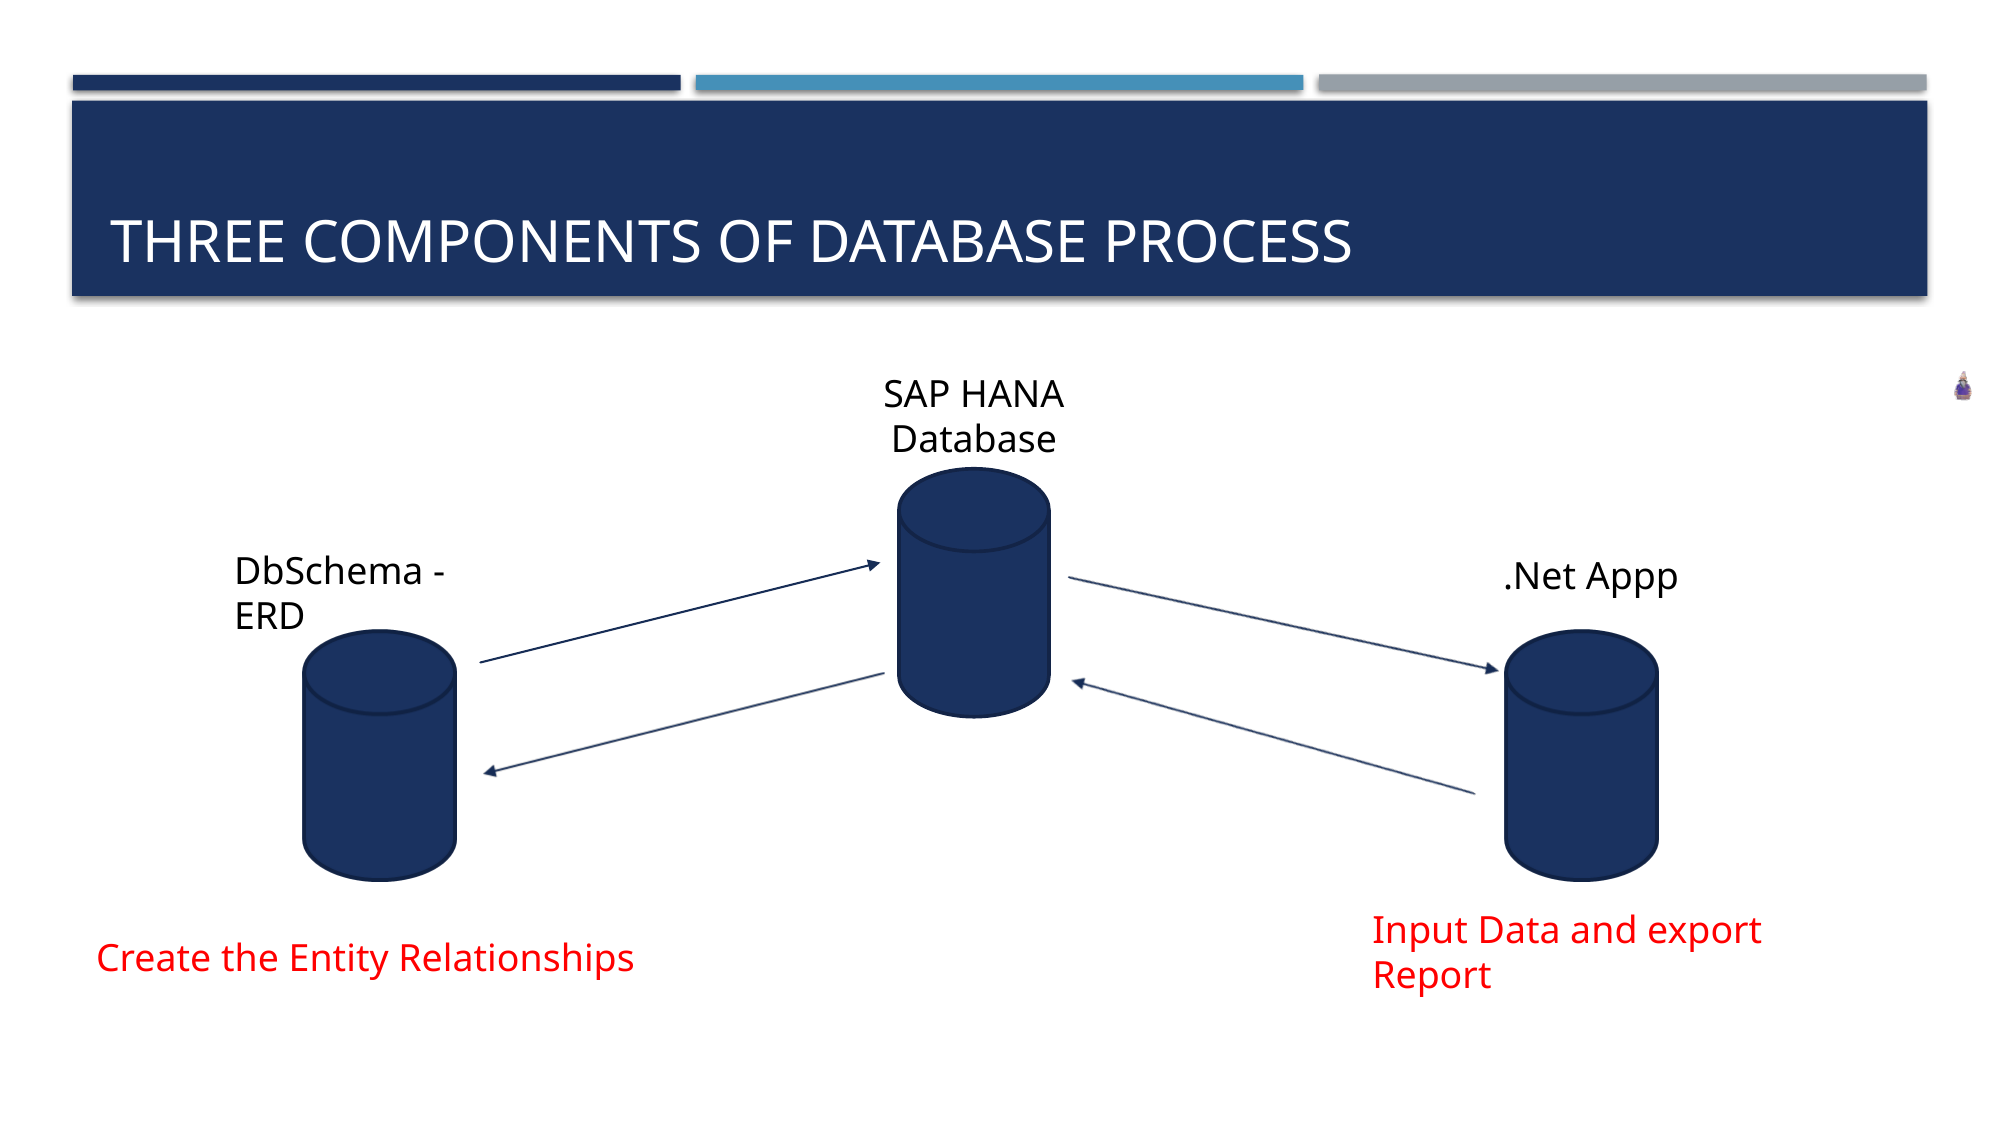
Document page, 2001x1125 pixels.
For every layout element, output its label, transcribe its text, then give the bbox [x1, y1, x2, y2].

text_box DbSchema - ERD [219, 539, 541, 644]
picture [1049, 476, 1660, 898]
picture [302, 628, 458, 882]
text_box Create the Entity Relationships [81, 926, 650, 987]
title Three components of database process [95, 115, 1905, 282]
text_box Input Data and export Report [1357, 898, 1865, 1004]
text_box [479, 561, 881, 663]
text_box SAP HANA Database [846, 362, 1102, 468]
text_box [897, 468, 1051, 719]
picture [1933, 351, 1987, 422]
picture [470, 671, 886, 787]
text_box .Net Appp [1488, 544, 1694, 605]
